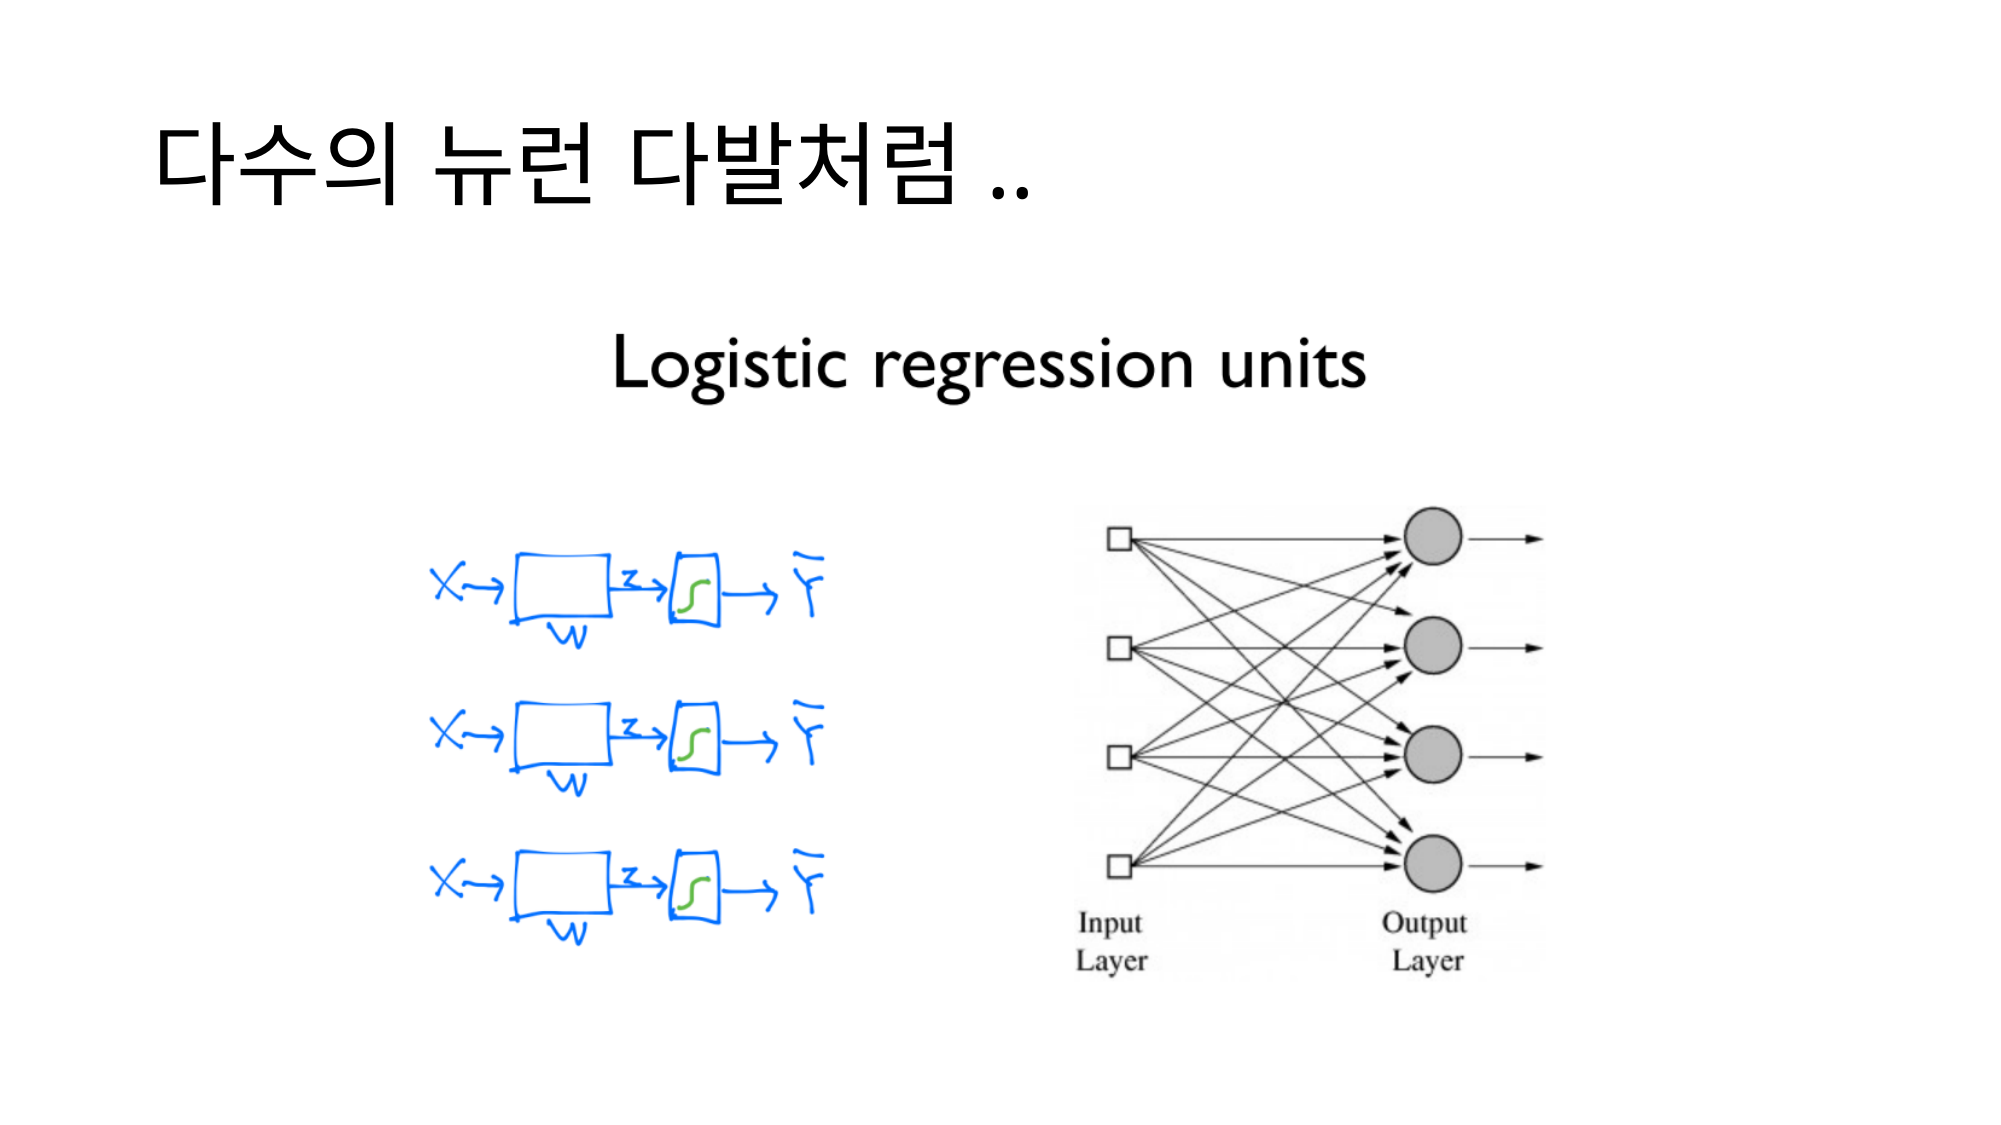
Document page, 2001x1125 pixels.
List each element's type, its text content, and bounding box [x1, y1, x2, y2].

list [380, 299, 1619, 1014]
title 다수의 뉴런 다발처럼.. [137, 59, 1863, 278]
